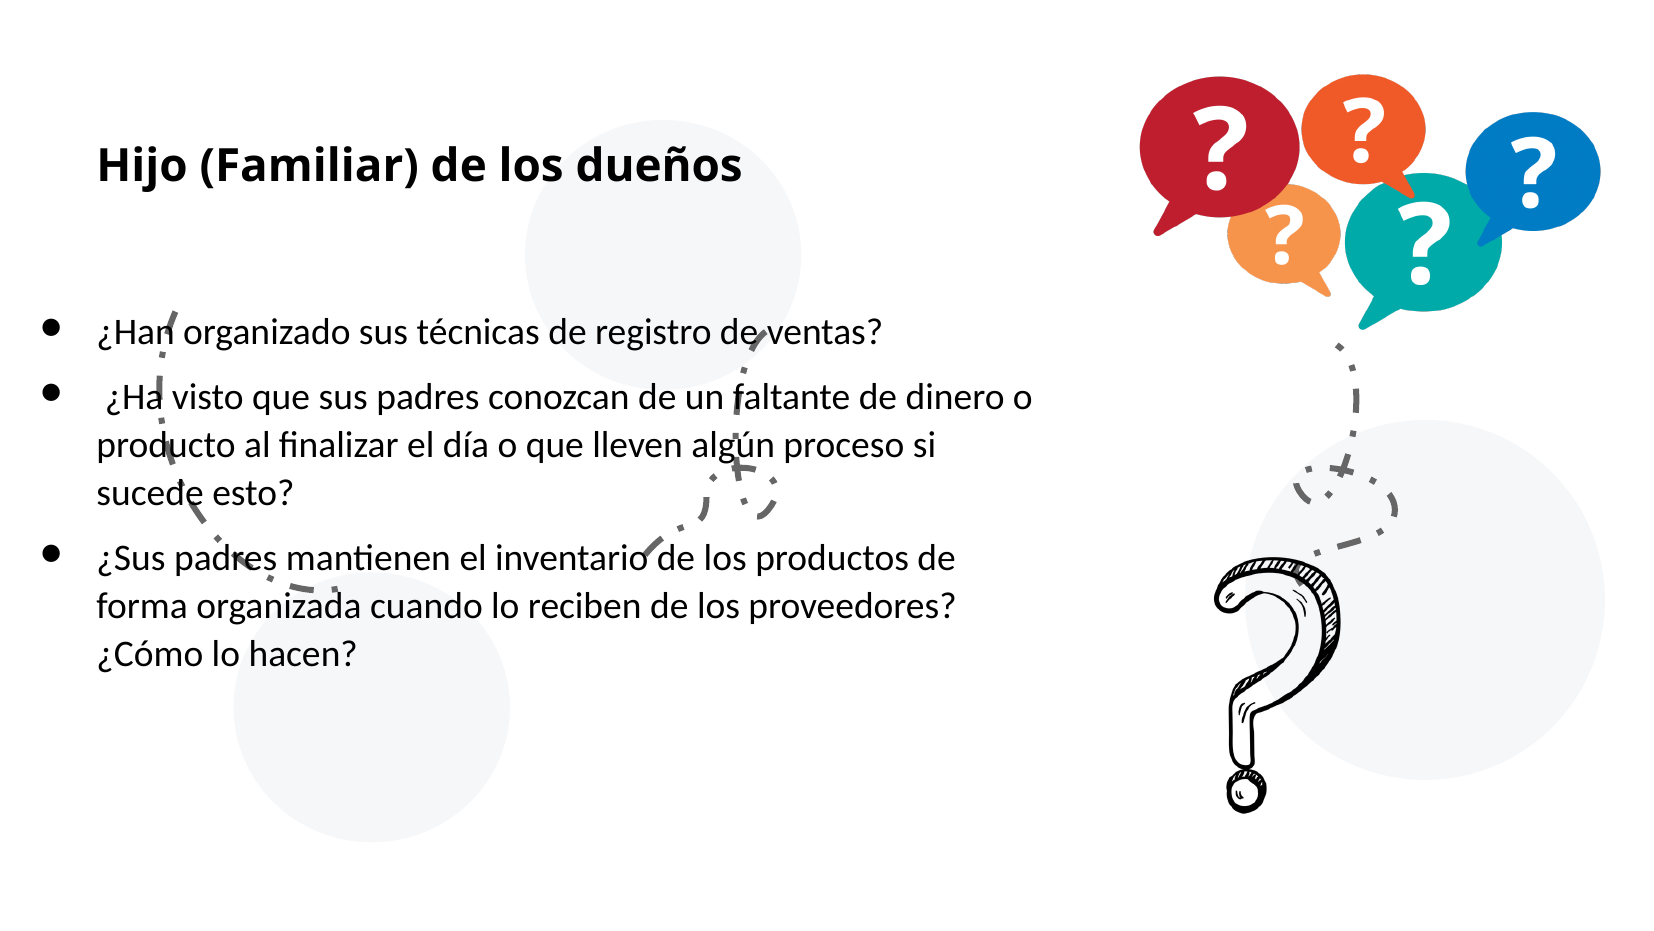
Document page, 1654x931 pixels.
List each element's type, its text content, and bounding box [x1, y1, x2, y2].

picture [1136, 58, 1608, 339]
text_box Hijo (Familiar) de los dueños ¿Han organizado sus técnicas de registro de ventas? ¿Ha visto que sus padres conozcan de un faltante de dinero o producto al finalizar el día o que lleven algún proceso si sucede esto? ¿Sus padres mantienen el inventario de los productos de forma organizada cuando lo reciben de los proveedores? ¿Cómo lo hacen? [6, 117, 1063, 689]
picture [1136, 544, 1417, 825]
